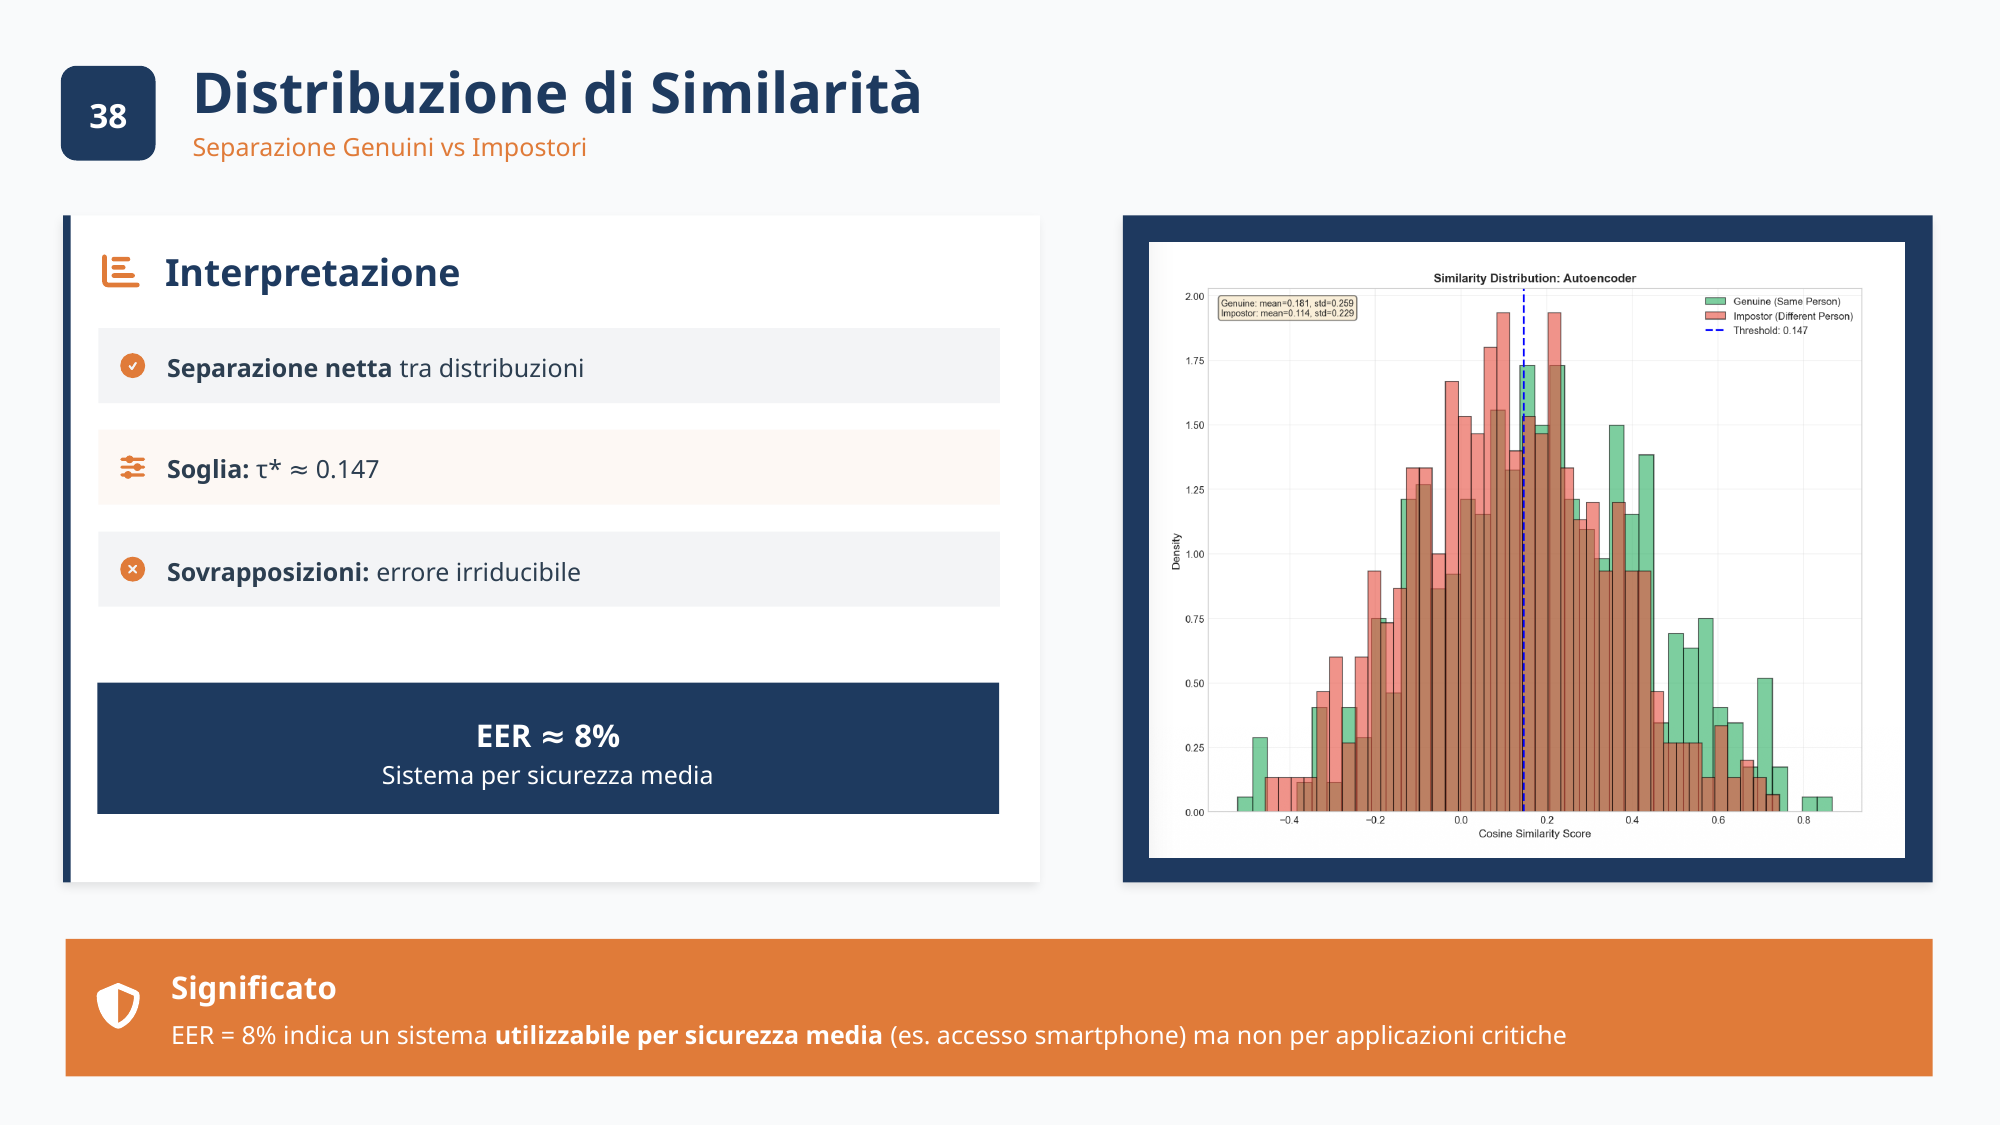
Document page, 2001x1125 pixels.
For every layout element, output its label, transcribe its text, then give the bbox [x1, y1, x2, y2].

text_box Separazione netta tra distribuzioni [167, 344, 644, 382]
text_box Interpretazione [165, 245, 987, 294]
text_box [1122, 215, 1933, 883]
text_box Sovrapposizioni: errore irriducibile [167, 547, 644, 586]
text_box [120, 471, 146, 479]
text_box [102, 254, 140, 288]
text_box Sistema per sicurezza media [141, 751, 955, 789]
text_box [120, 556, 146, 582]
text_box Significato [171, 959, 1472, 1004]
text_box [98, 531, 1000, 607]
text_box [63, 215, 71, 883]
text_box [97, 682, 1000, 814]
text_box [71, 215, 1040, 883]
text_box [65, 938, 1933, 1077]
text_box Soglia: τ* ≈ 0.147 [167, 445, 439, 484]
text_box Separazione Genuini vs Impostori [192, 123, 776, 161]
text_box [120, 463, 146, 472]
text_box [120, 455, 146, 464]
text_box [98, 429, 1000, 505]
text_box [96, 983, 140, 1029]
text_box [120, 353, 146, 379]
text_box EER ≈ 8% [141, 707, 956, 752]
text_box EER = 8% indica un sistema utilizzabile per sicurezza media (es. accesso smartphone) ma non per applicazioni critiche [171, 1011, 1766, 1050]
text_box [49, 65, 168, 161]
text_box [98, 328, 1000, 404]
text_box Distribuzione di Similarità [192, 63, 1018, 127]
picture [1149, 242, 1905, 858]
